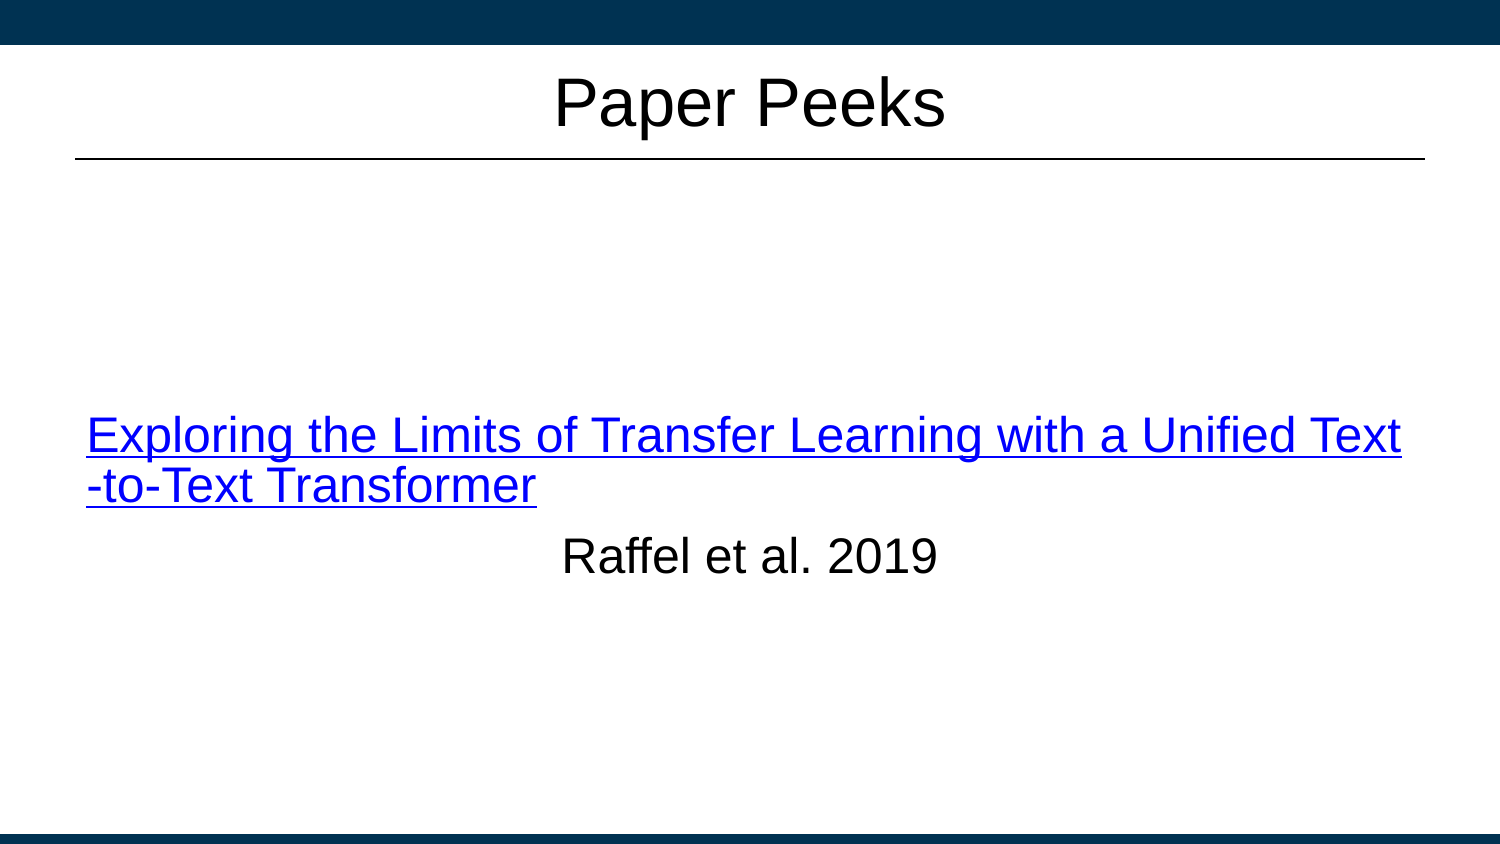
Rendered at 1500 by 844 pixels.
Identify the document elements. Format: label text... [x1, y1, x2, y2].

title Paper Peeks [75, 28, 1425, 169]
list Exploring the Limits of Transfer Learning with a Unified Text-to-Text Transformer Raffel et al. 2019 [75, 397, 1425, 767]
